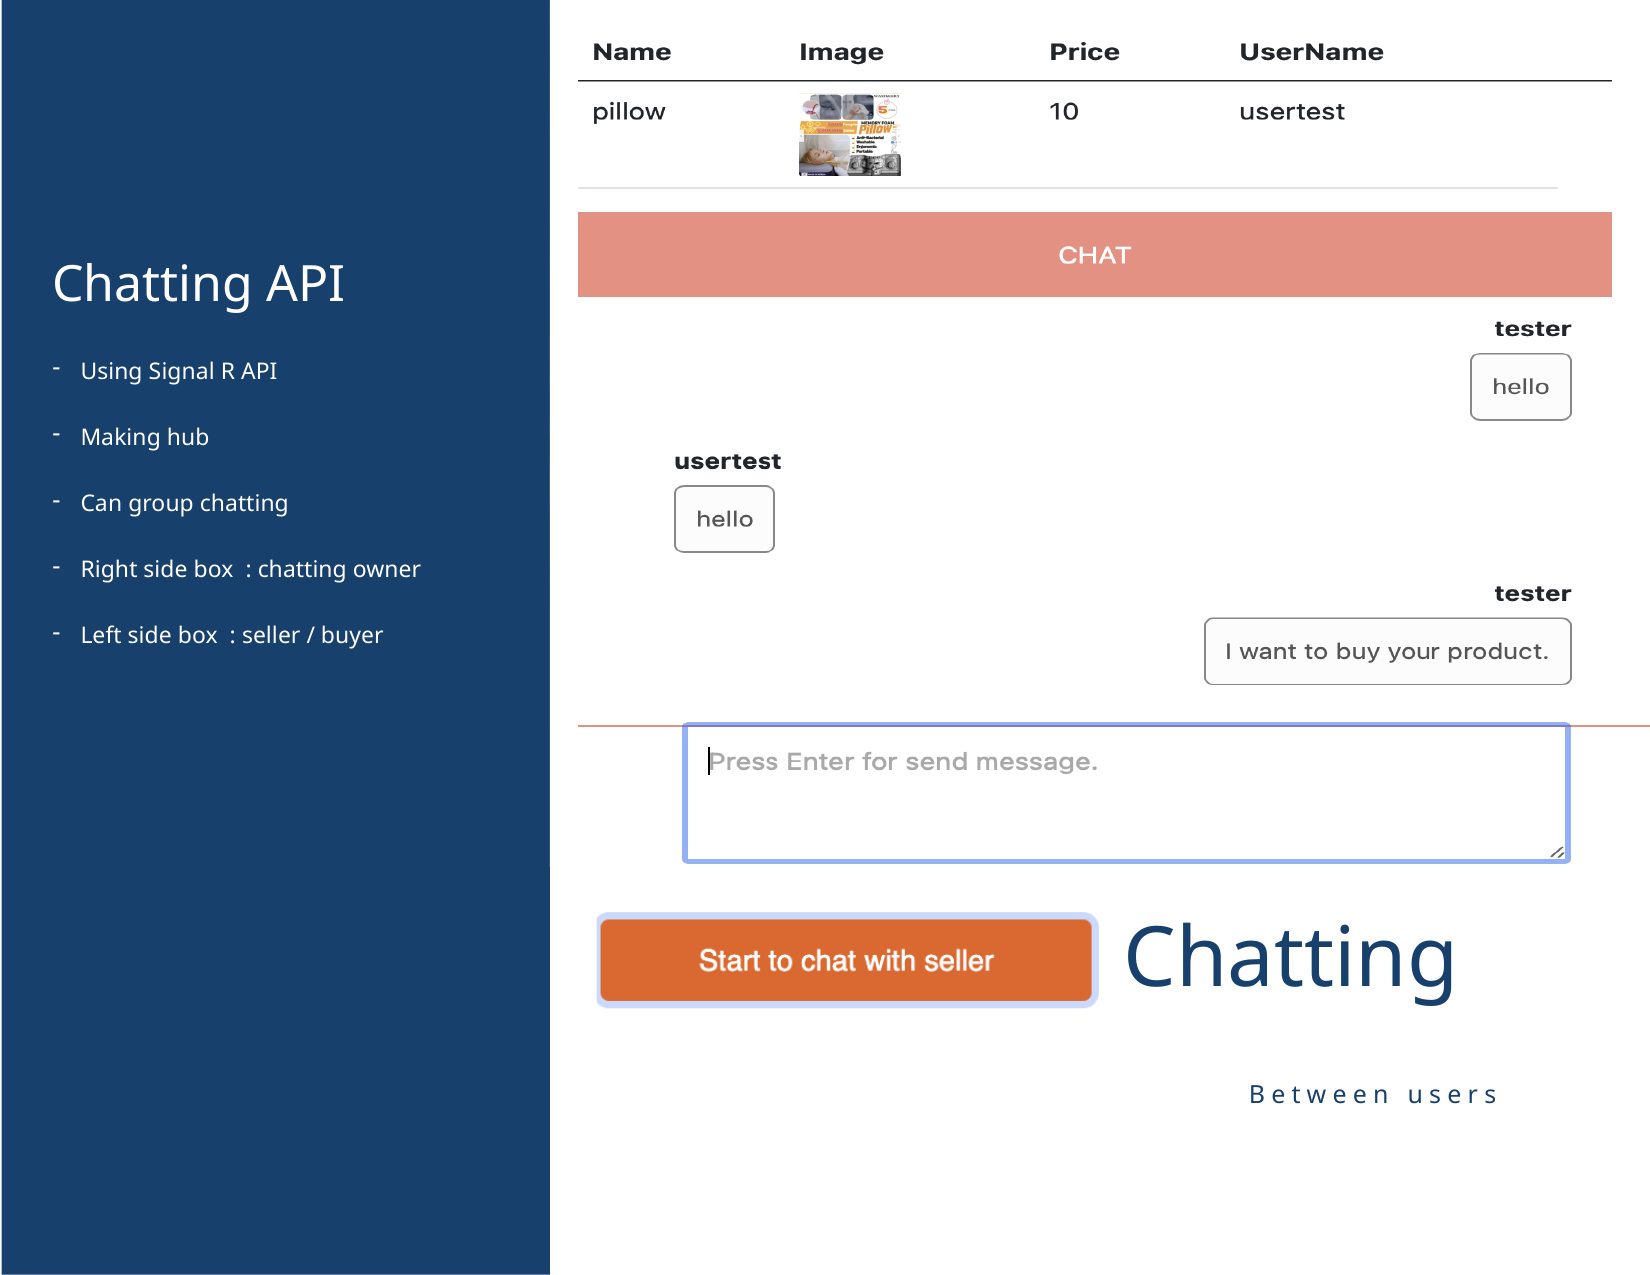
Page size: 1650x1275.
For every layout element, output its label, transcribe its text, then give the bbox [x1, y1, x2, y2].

subtitle Between users [1135, 1071, 1610, 1146]
list Chatting API [37, 251, 513, 318]
picture [549, 0, 1650, 867]
title Chatting [972, 867, 1610, 1056]
list Using Signal R API Making hub Can group chatting Right side box : chatting owner Left side box : seller / buyer [37, 335, 513, 1124]
picture [596, 903, 1100, 1019]
